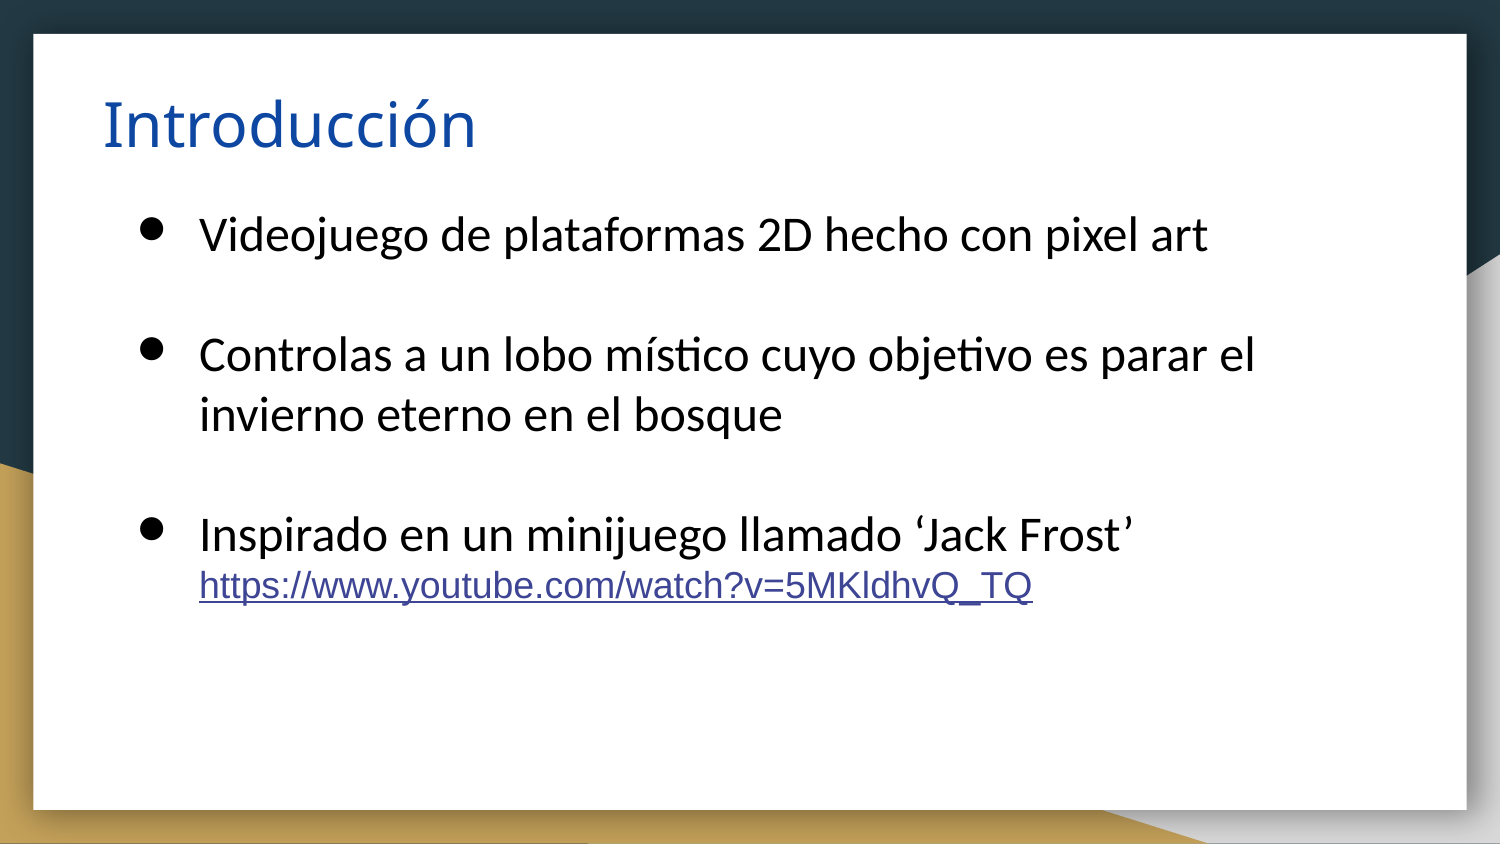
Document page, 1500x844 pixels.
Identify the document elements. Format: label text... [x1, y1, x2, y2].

text_box Videojuego de plataformas 2D hecho con pixel art Controlas a un lobo místico cuyo objetivo es parar el invierno eterno en el bosque Inspirado en un minijuego llamado ‘Jack Frost’ https://www.youtube.com/watch?v=5MKldhvQ_TQ [109, 186, 1407, 774]
title Introducción [88, 70, 1320, 194]
